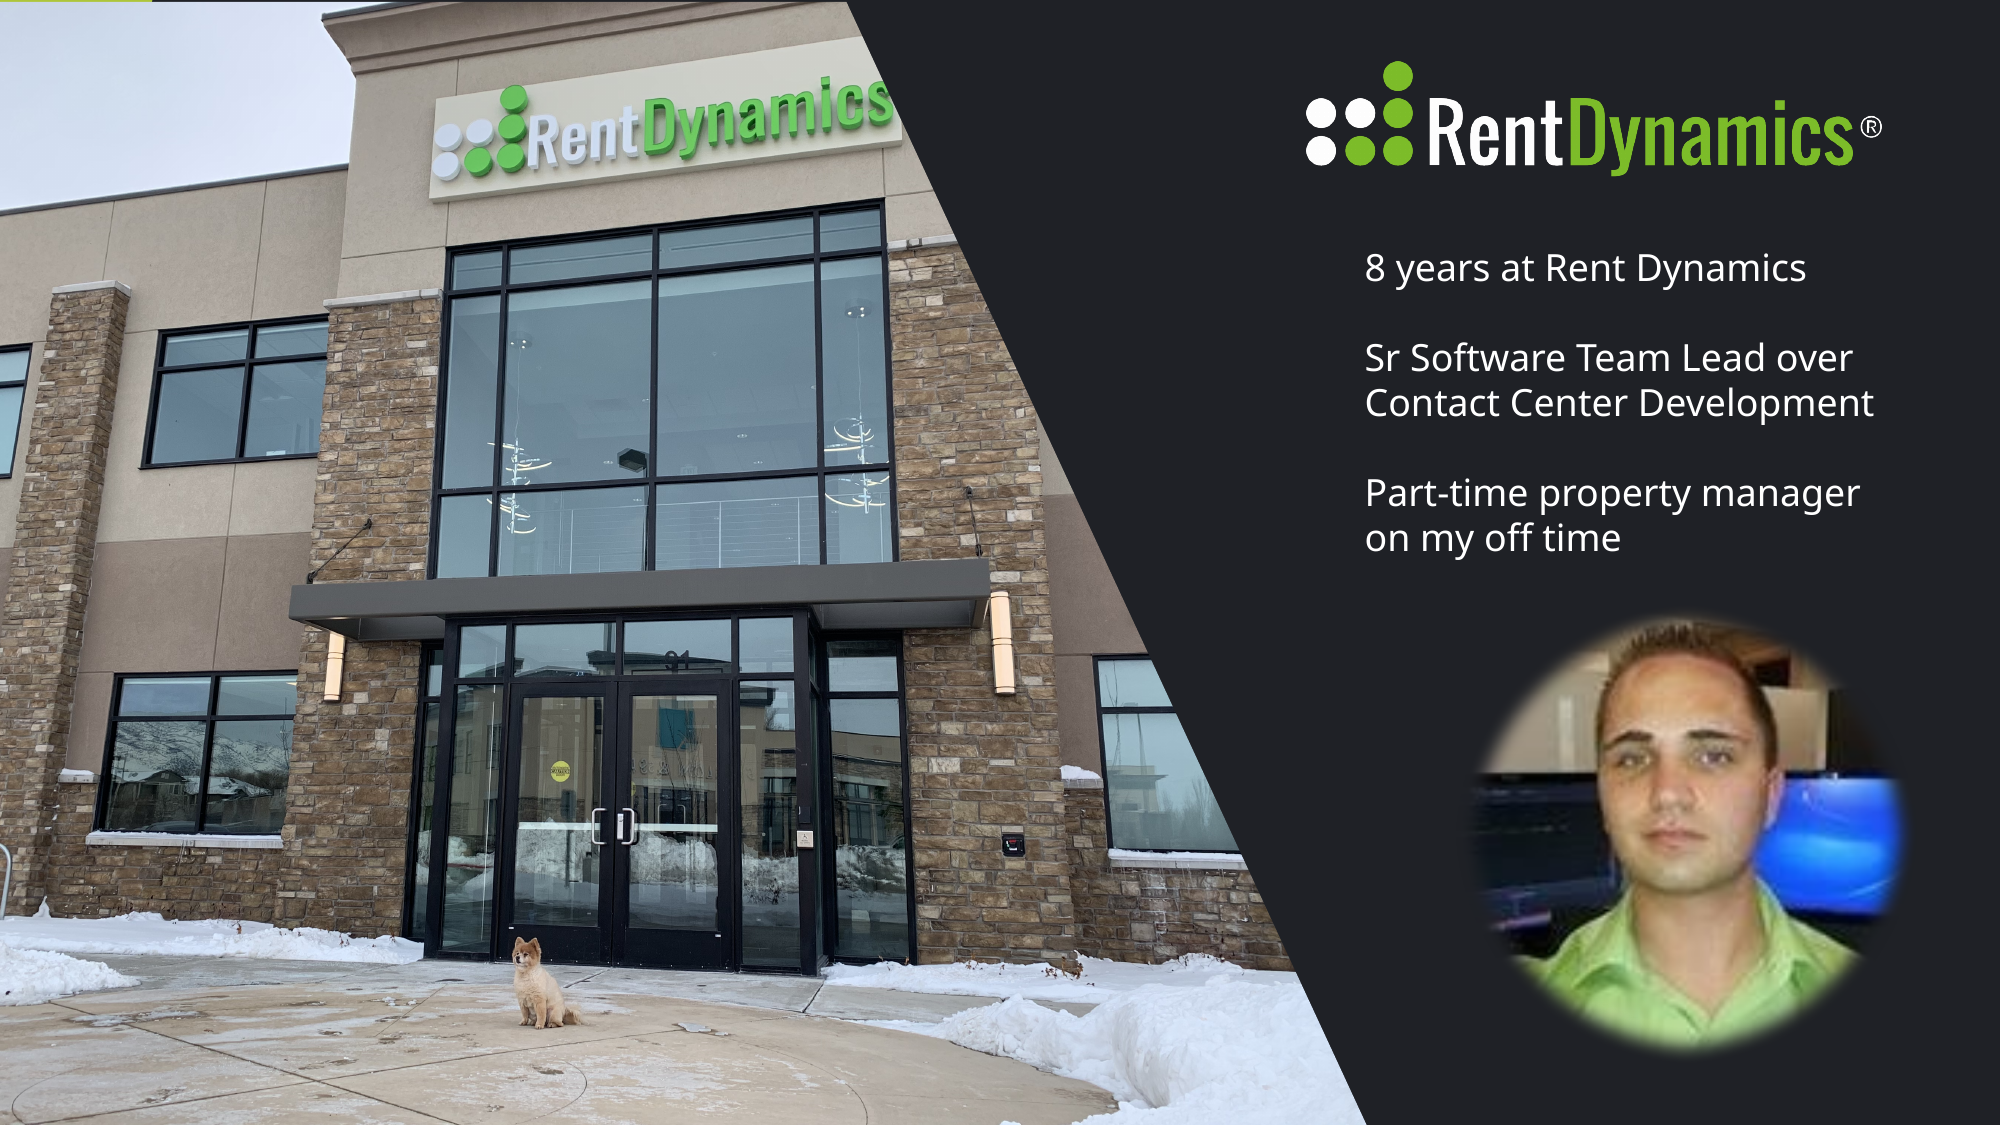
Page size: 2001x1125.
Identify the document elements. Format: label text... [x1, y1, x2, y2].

picture [0, 1, 1882, 1125]
text_box 8 years at Rent Dynamics Sr Software Team Lead over Contact Center Development Part-time property manager on my off time [1368, 236, 1900, 567]
picture [1455, 602, 1918, 1065]
